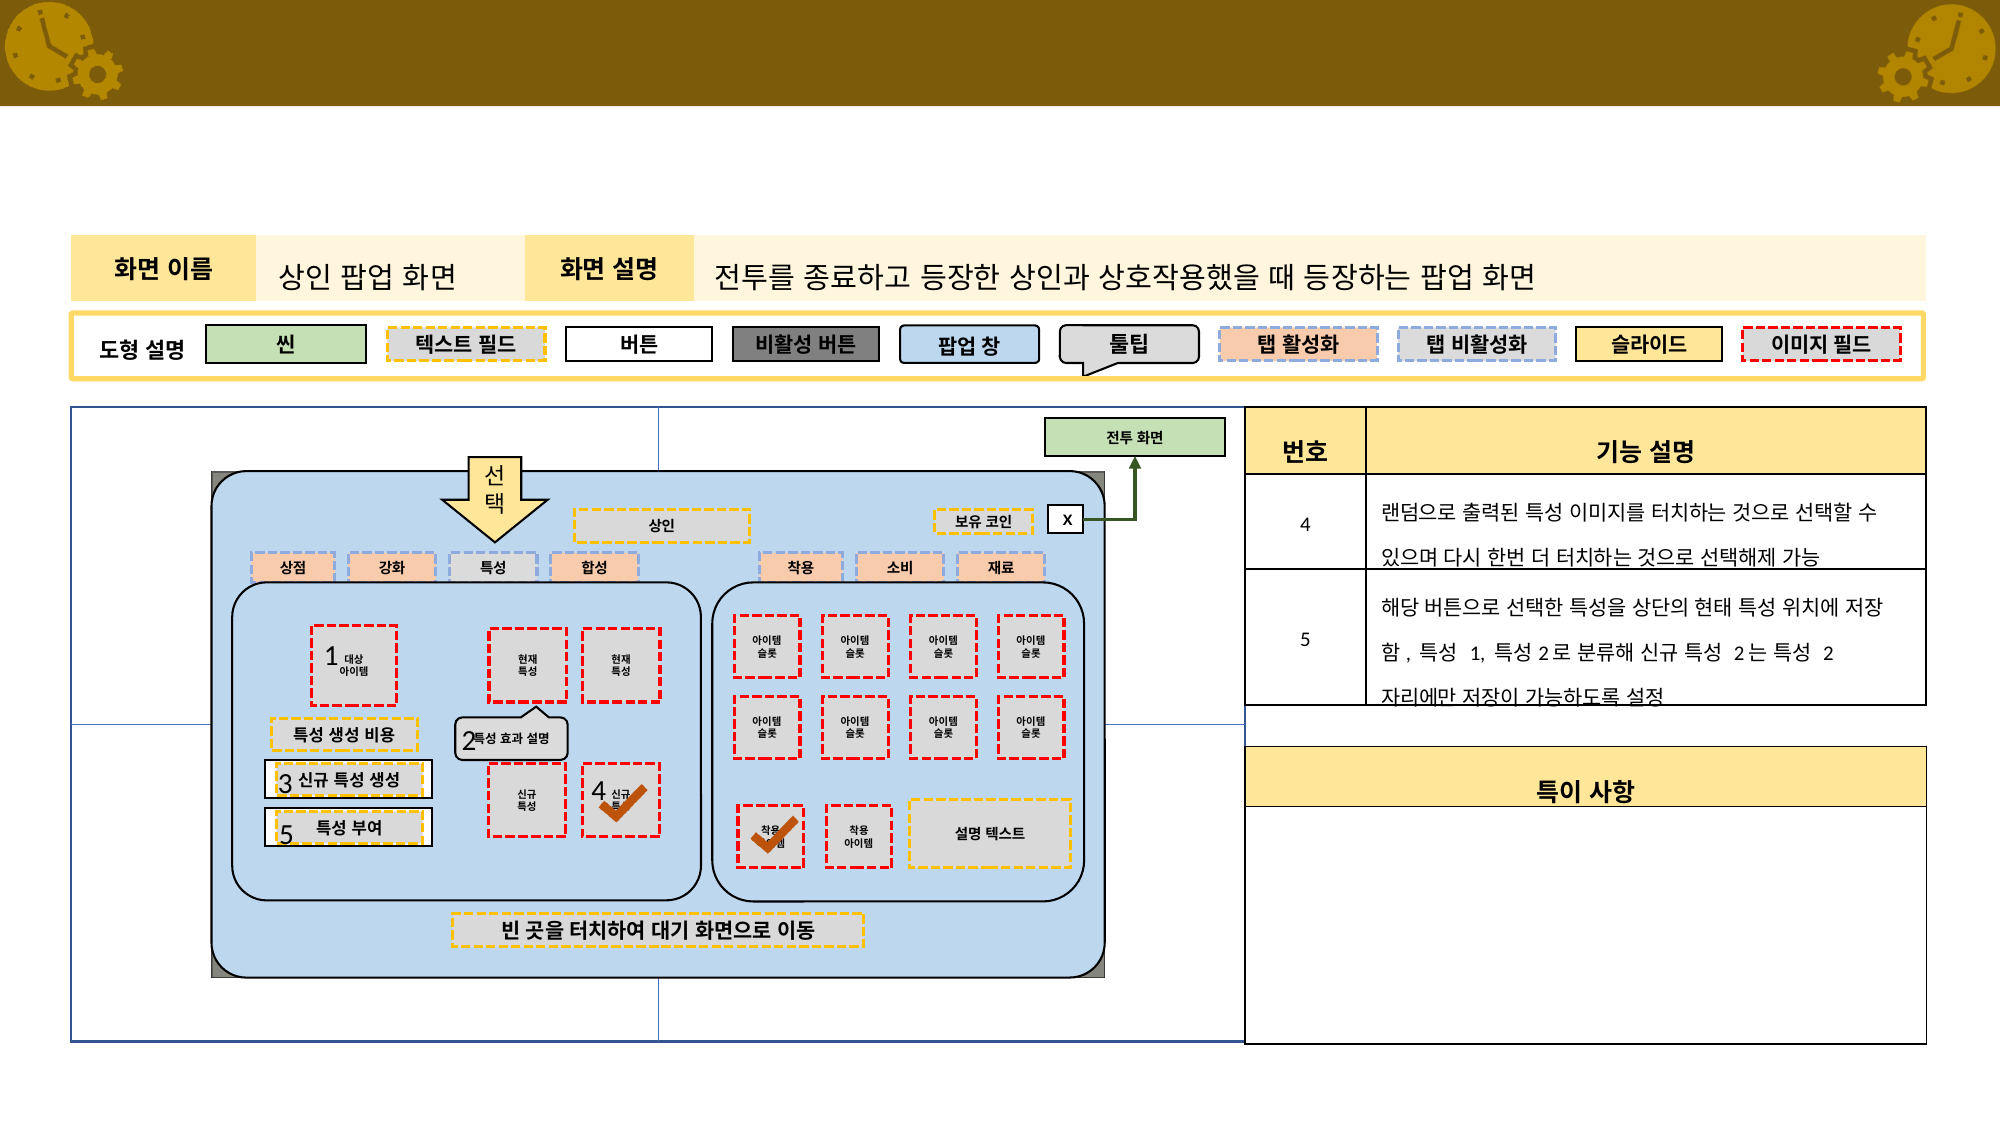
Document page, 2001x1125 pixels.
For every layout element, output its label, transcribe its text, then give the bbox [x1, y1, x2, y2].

table_cell 4 [1246, 475, 1365, 568]
list 전투를 종료하고 등장한 상인과 상호작용했을 때 등장하는 팝업 화면 [699, 235, 1914, 301]
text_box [488, 628, 660, 837]
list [211, 471, 1105, 978]
text_box 전투 화면 [1044, 417, 1226, 457]
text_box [264, 808, 433, 846]
picture [593, 781, 648, 826]
table_cell [1246, 807, 1926, 1043]
table_header 특이 사항 [1246, 747, 1926, 806]
table_cell 5 [1246, 570, 1365, 704]
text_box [737, 805, 892, 868]
list 상인 팝업 화면 [263, 235, 524, 301]
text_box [734, 615, 1064, 759]
table_header 기능 설명 [1367, 408, 1925, 473]
text_box 선택 [467, 456, 523, 471]
table_cell 해당 버튼으로 선택한 특성을 상단의 현태 특성 위치에 저장함, 특성 1, 특성2로 분류해 신규 특성 2는 특성 2 자리에만 저장이 가능하도록 설정 [1367, 570, 1925, 704]
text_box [264, 759, 433, 798]
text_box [1082, 456, 1136, 520]
table_header 번호 [1246, 408, 1365, 473]
table_cell 랜덤으로 출력된 특성 이미지를 터치하는 것으로 선택할 수 있으며 다시 한번 더 터치하는 것으로 선택해제 가능 [1367, 475, 1925, 568]
